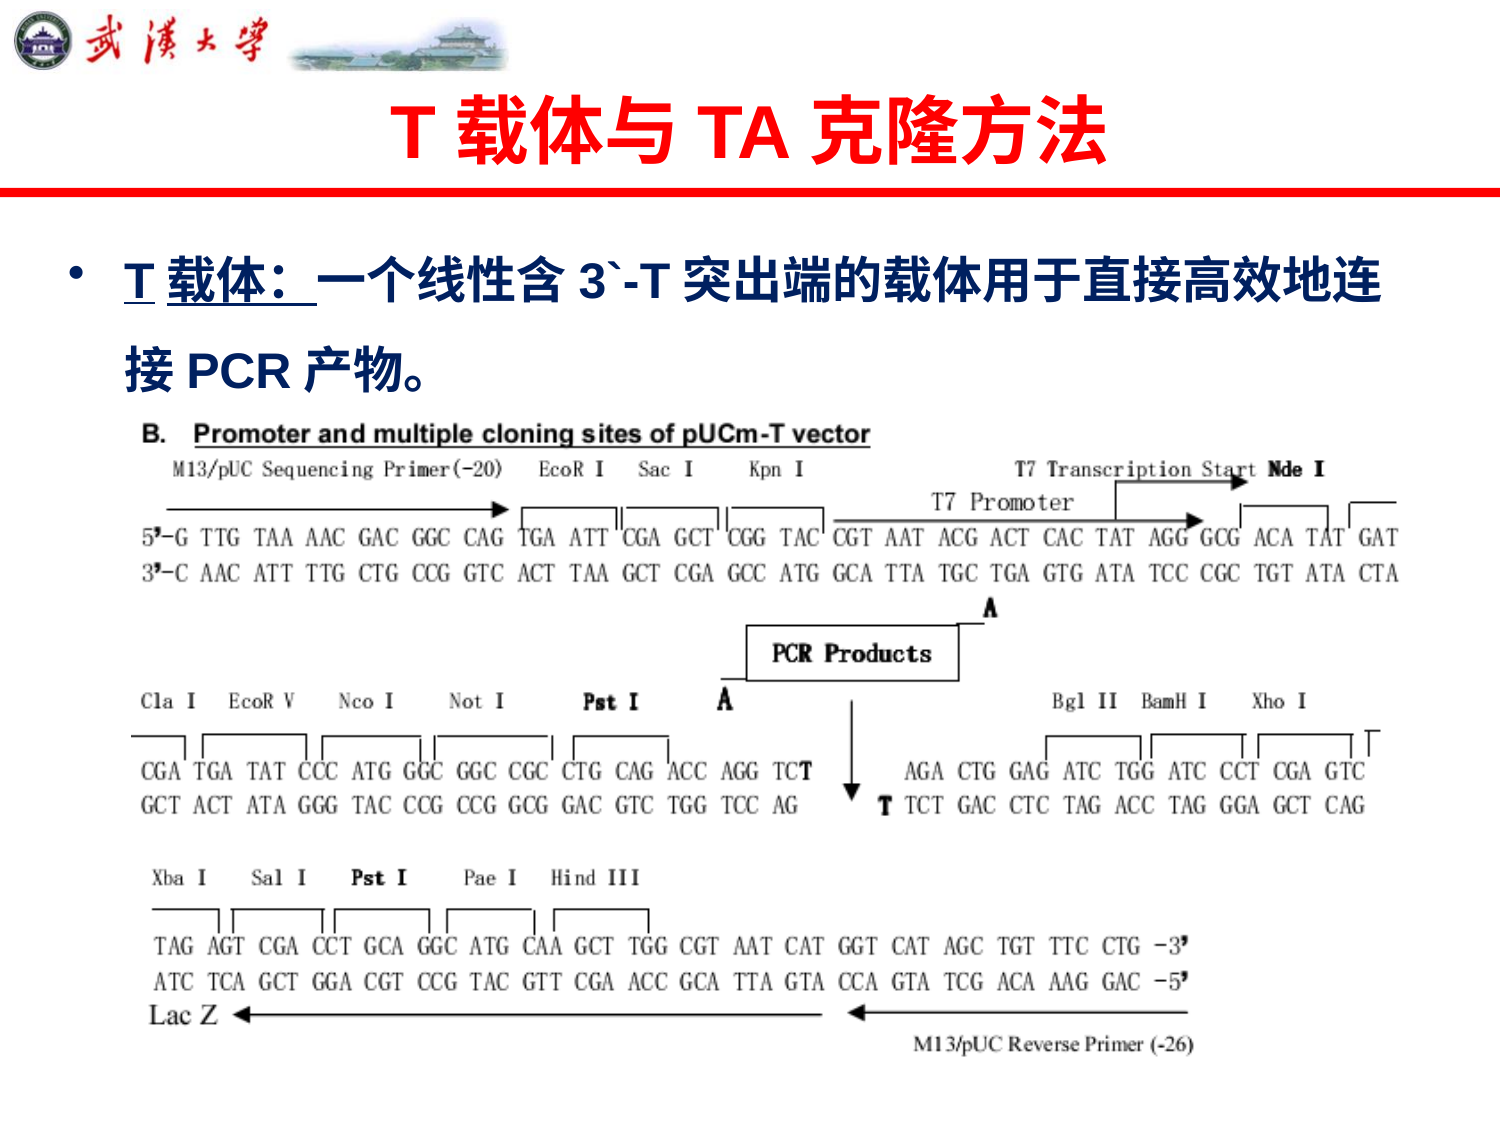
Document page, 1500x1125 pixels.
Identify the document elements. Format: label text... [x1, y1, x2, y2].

picture [12, 9, 513, 75]
title T载体与TA克隆方法 [74, 79, 1426, 268]
list T载体：一个线性含3`-T突出端的载体用于直接高效地连接PCR产物。 [52, 211, 1404, 955]
picture [130, 418, 1404, 1065]
